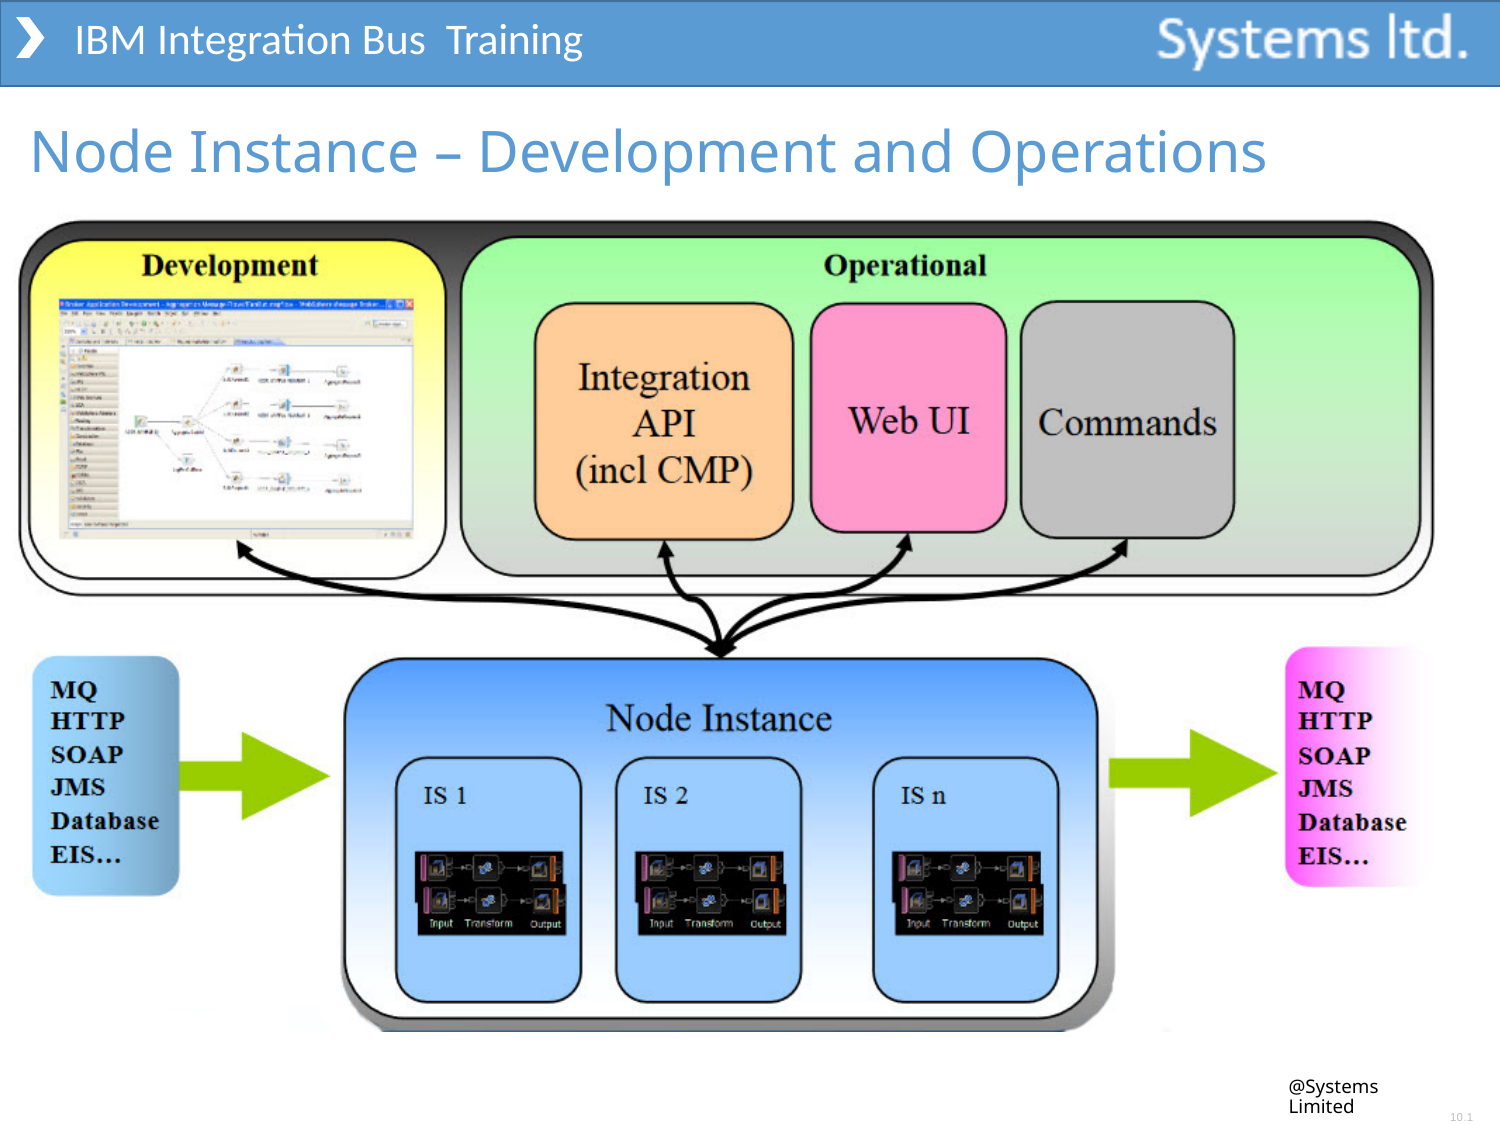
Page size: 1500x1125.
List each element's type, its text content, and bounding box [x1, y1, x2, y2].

picture [12, 212, 1439, 1032]
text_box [0, 0, 1500, 87]
footer 10.1 [1448, 1108, 1476, 1125]
slide_number @Systems Limited [1286, 1076, 1439, 1125]
text_box Node Instance – Development and Operations [27, 112, 1305, 185]
